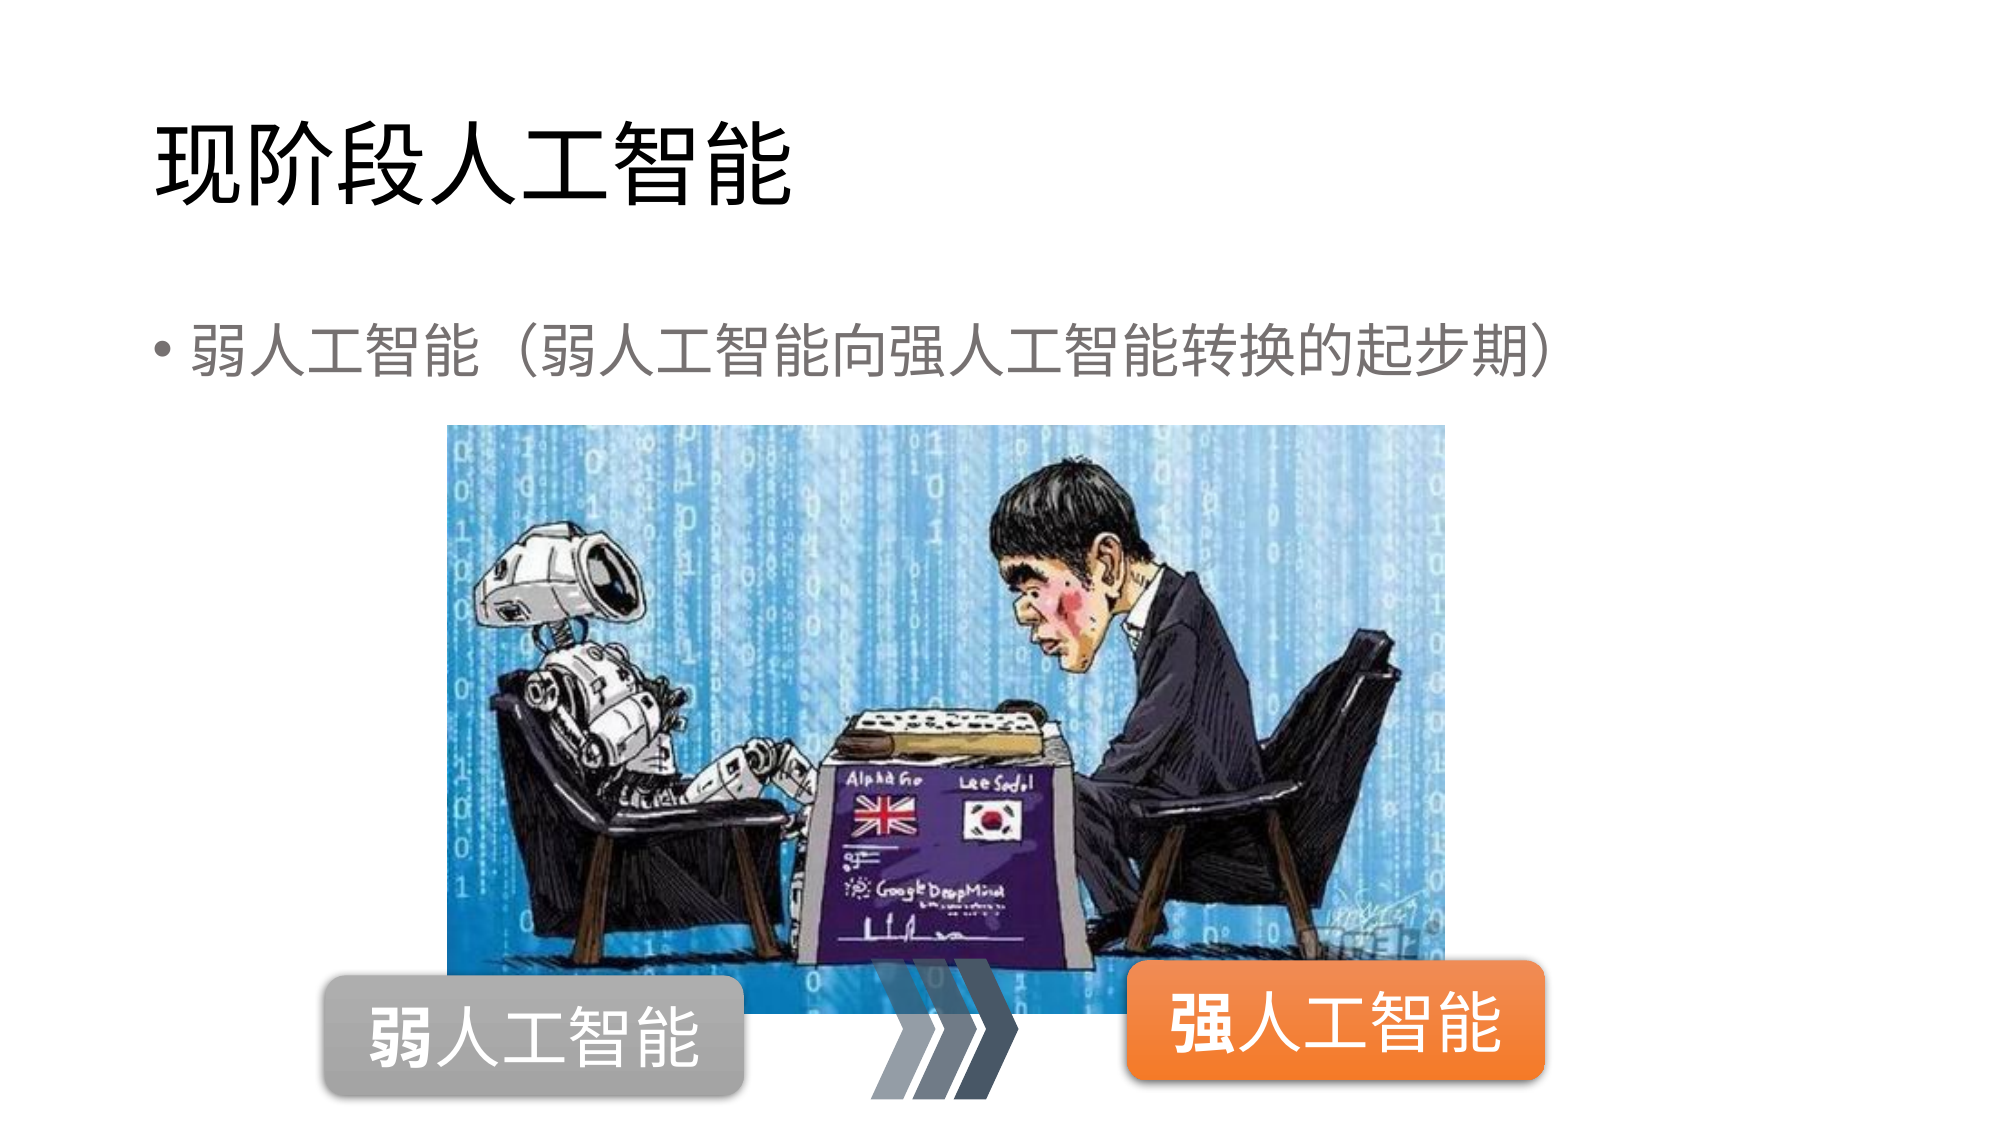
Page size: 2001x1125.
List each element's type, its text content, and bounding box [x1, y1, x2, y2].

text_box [325, 425, 1546, 1100]
title 现阶段人工智能 [137, 59, 1863, 278]
list 弱人工智能（弱人工智能向强人工智能转换的起步期） [137, 299, 1863, 1014]
